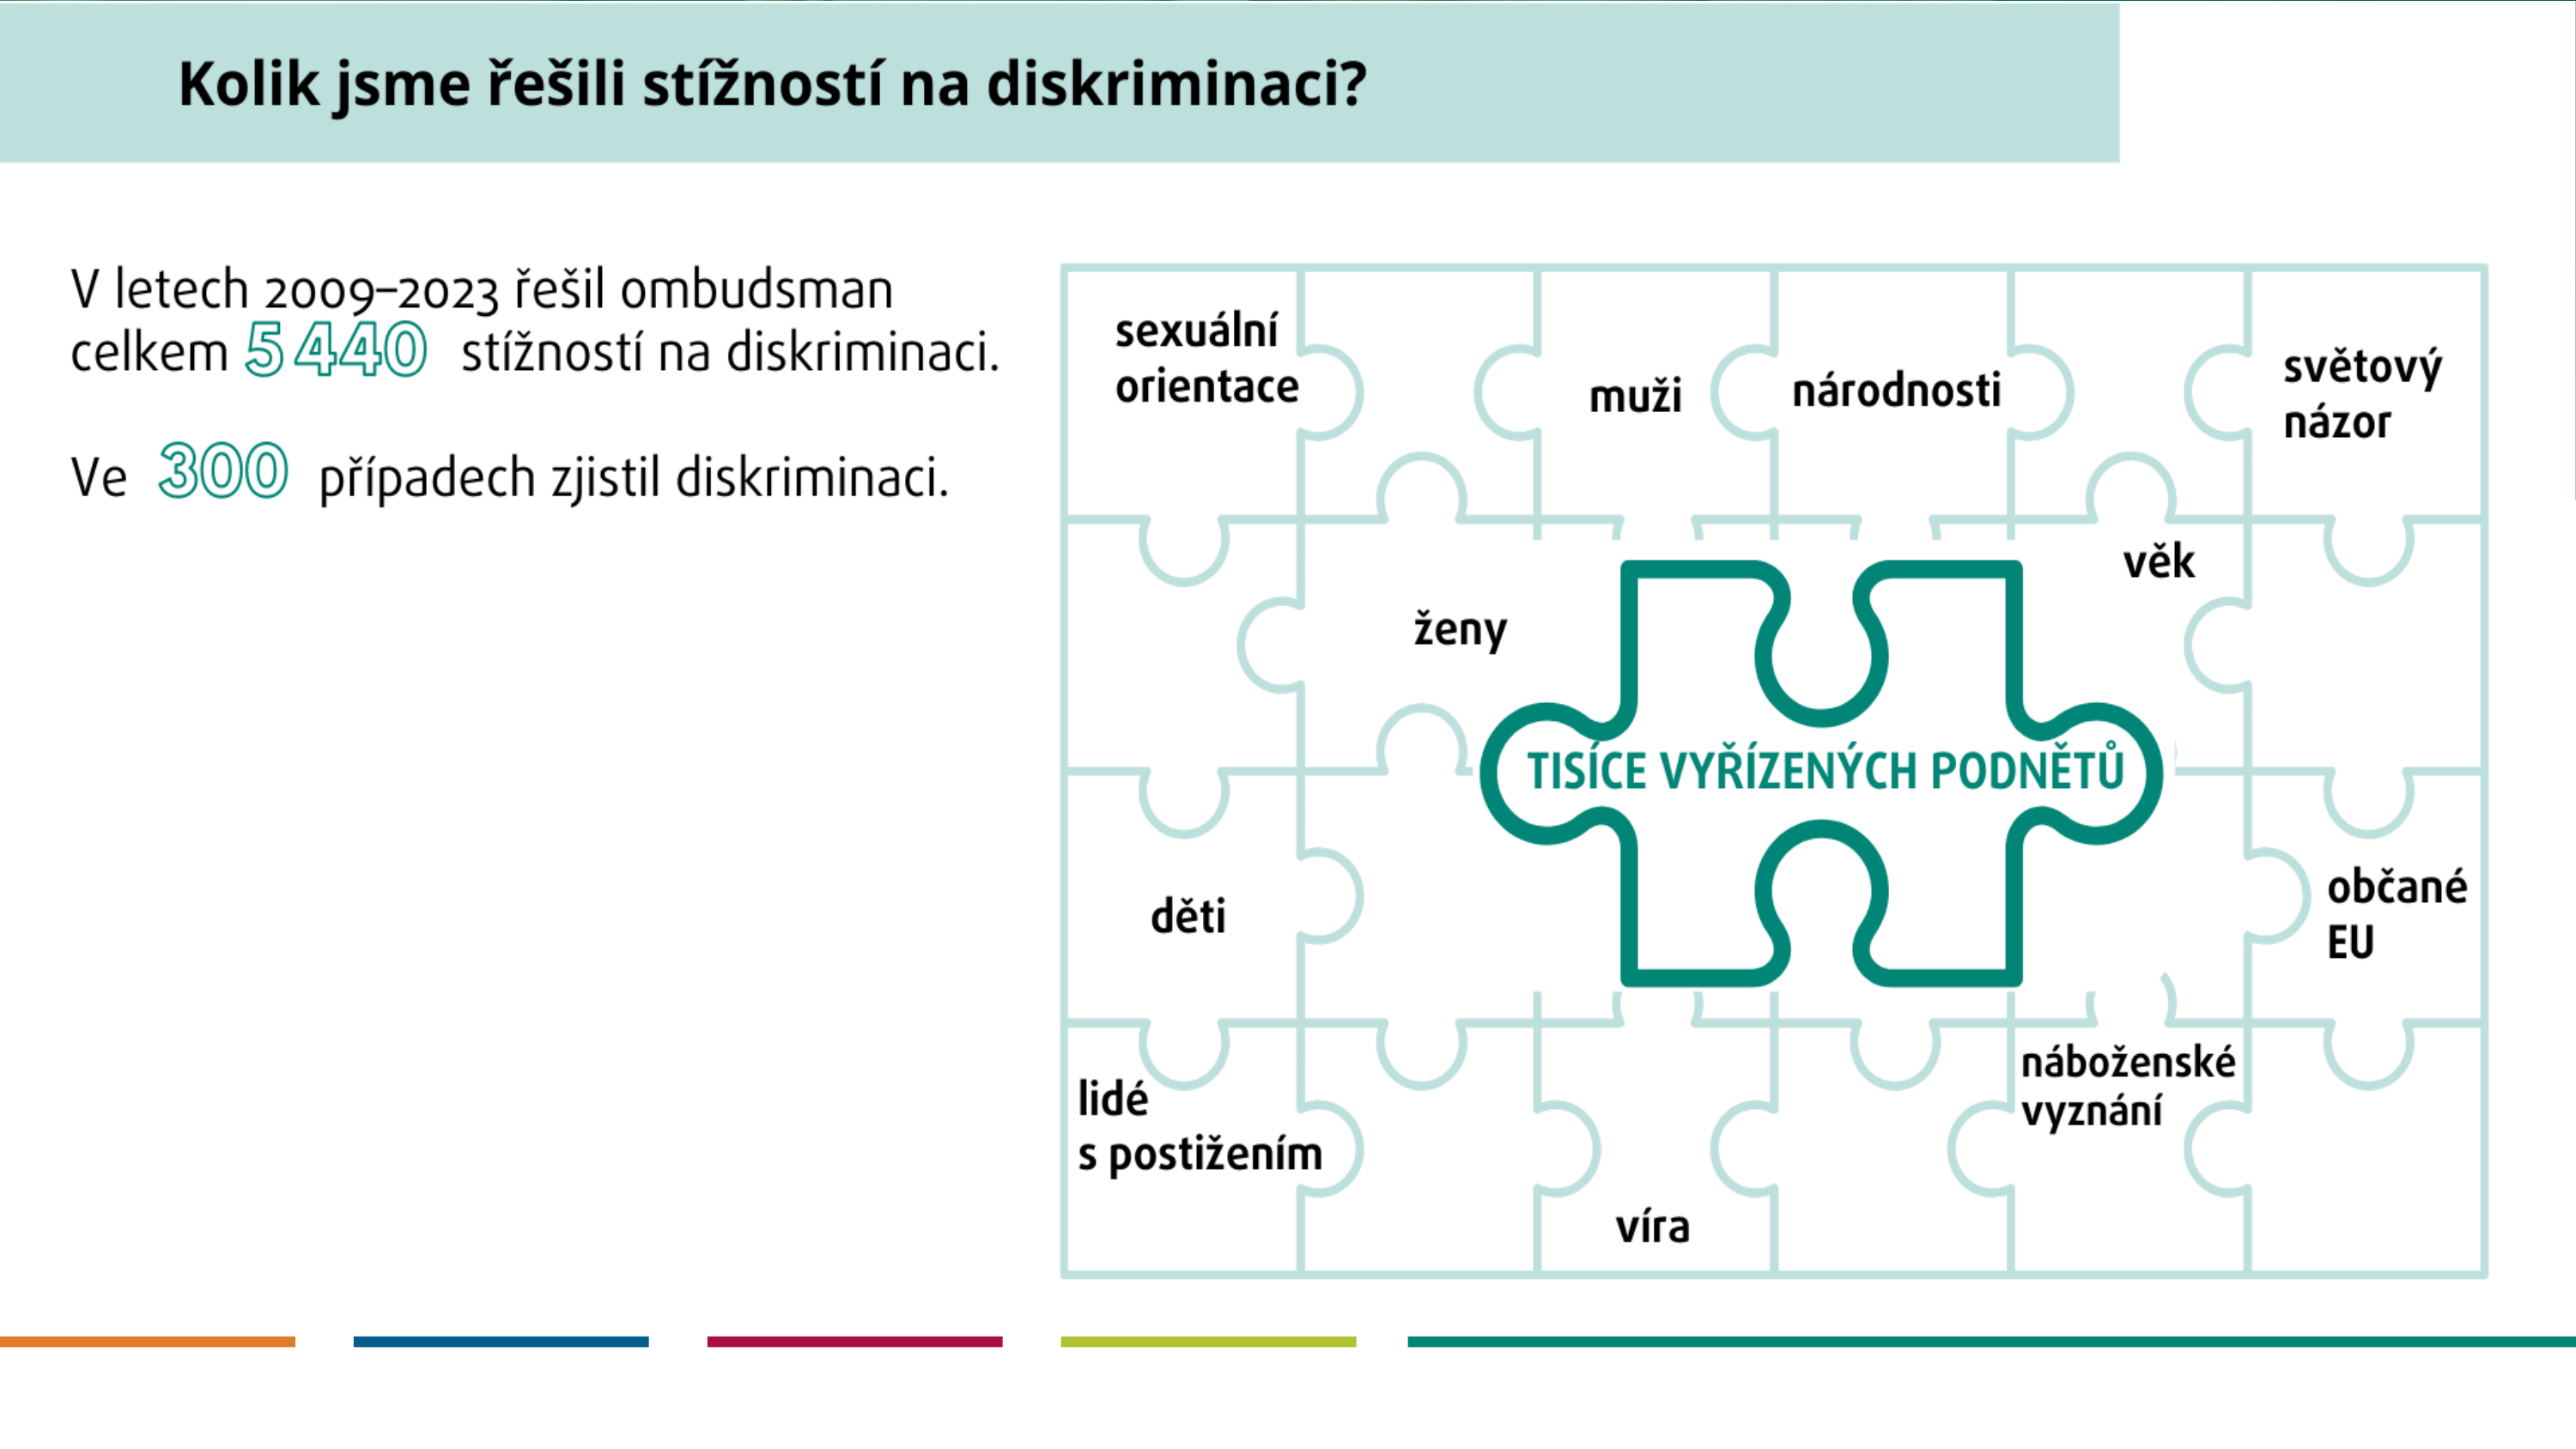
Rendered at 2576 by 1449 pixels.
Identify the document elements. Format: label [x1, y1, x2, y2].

picture [0, 0, 2576, 1304]
